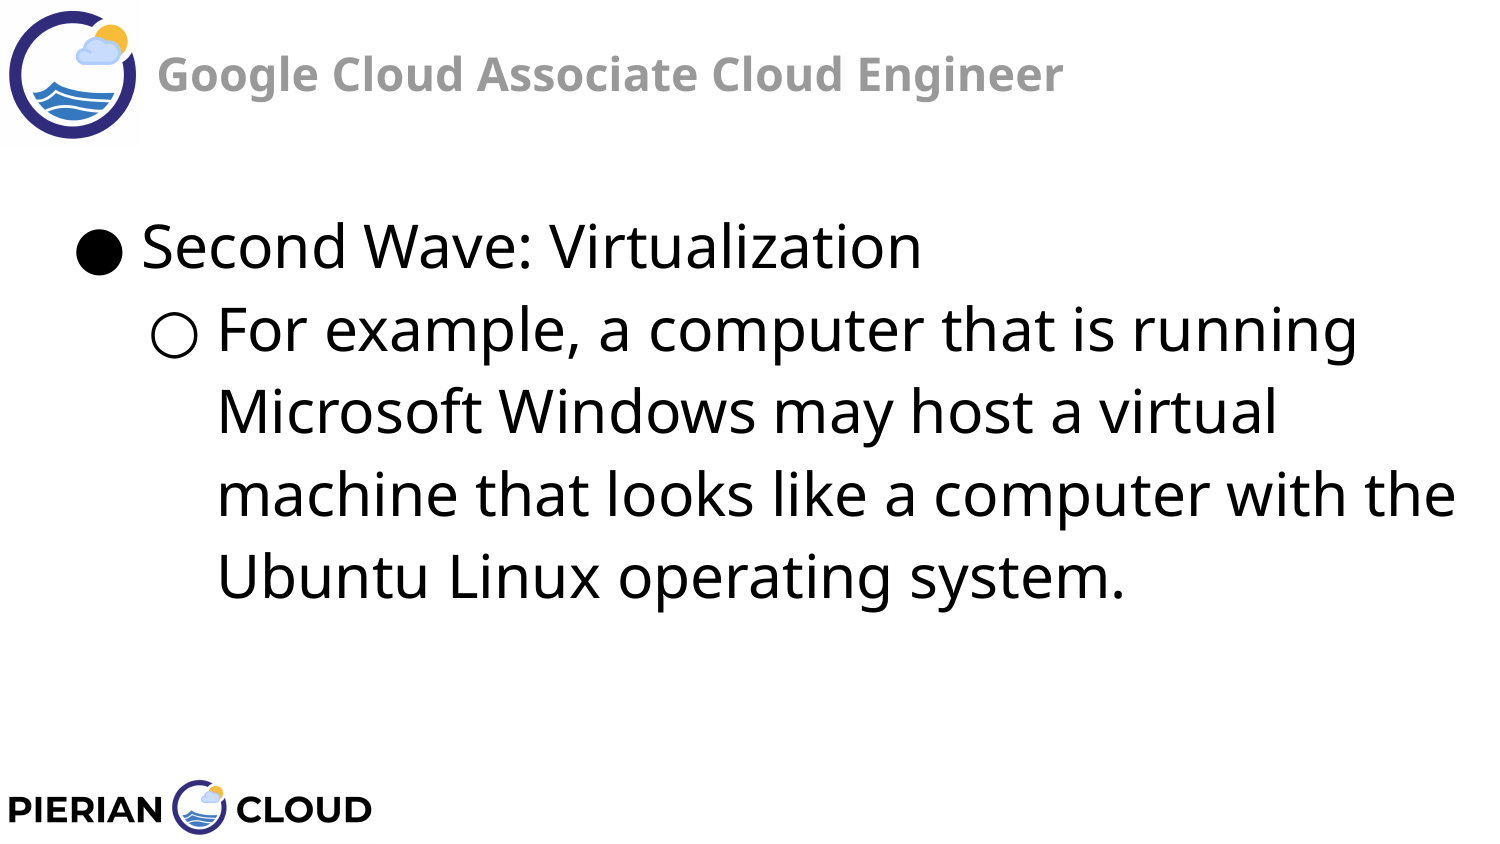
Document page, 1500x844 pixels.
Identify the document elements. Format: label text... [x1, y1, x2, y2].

picture [0, 0, 142, 146]
picture [0, 758, 375, 844]
title Google Cloud Associate Cloud Engineer [146, 25, 1420, 120]
subtitle Second Wave: Virtualization For example, a computer that is running Microsoft Windows may host a virtual machine that looks like a computer with the Ubuntu Linux operating system. [51, 189, 1476, 750]
